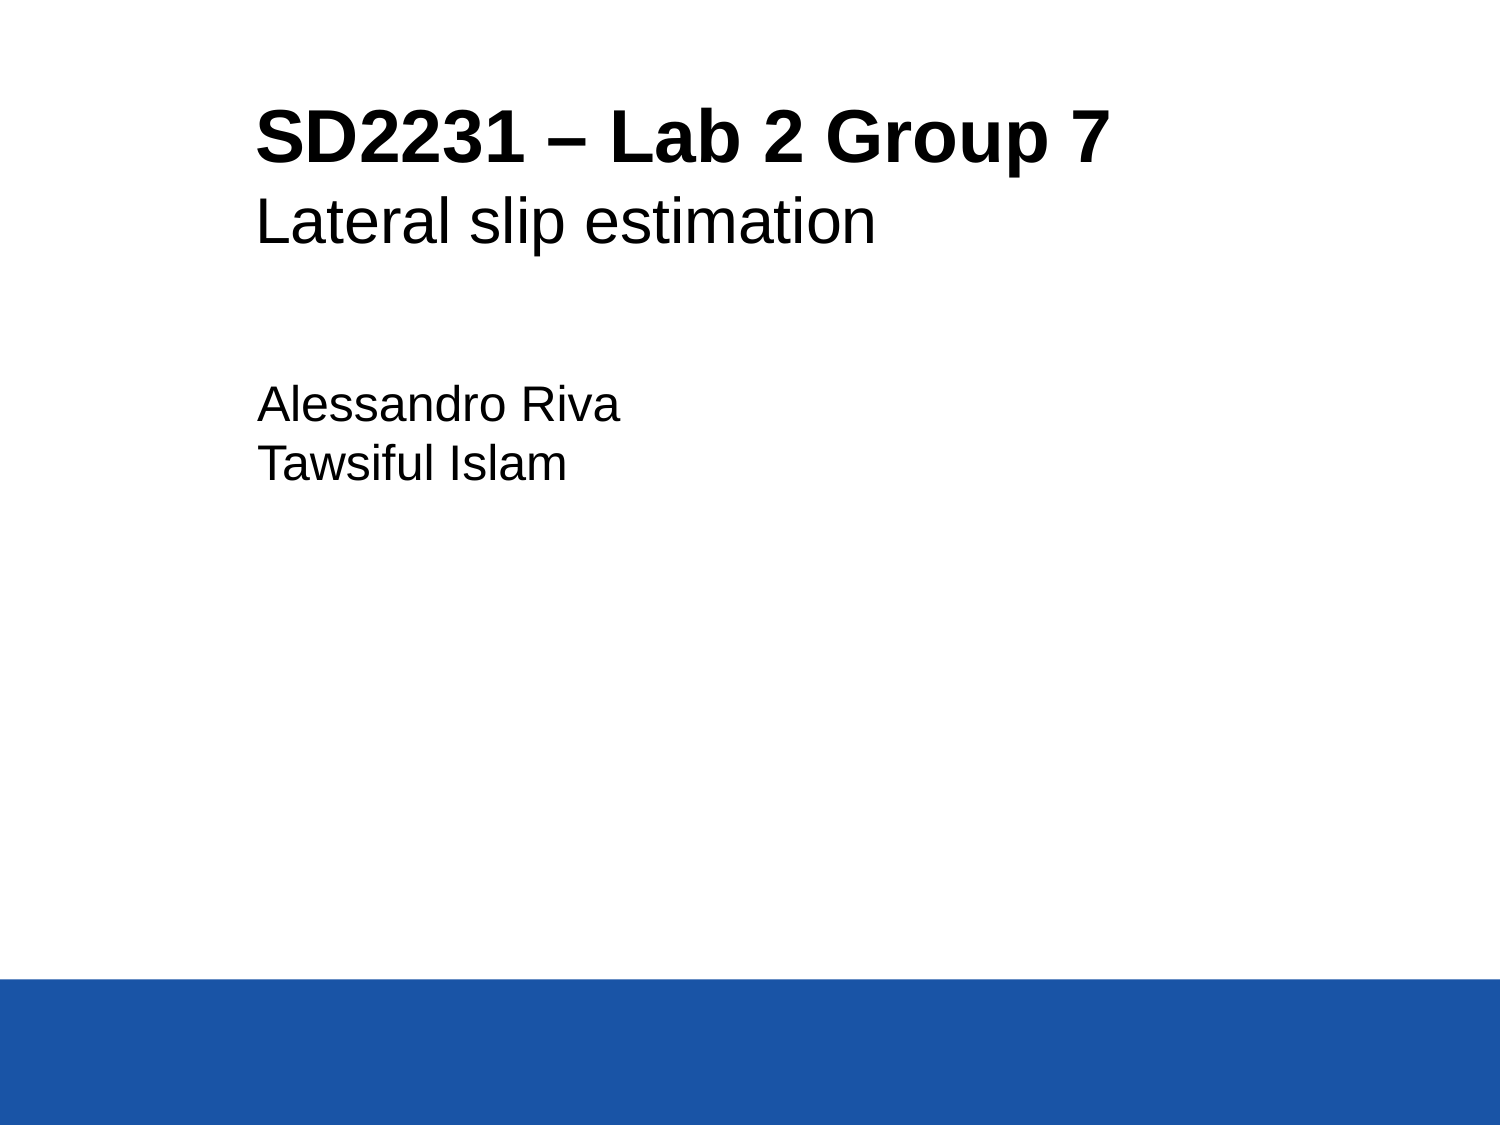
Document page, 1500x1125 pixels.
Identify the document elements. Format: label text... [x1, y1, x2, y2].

title SD2231 – Lab 2 Group 7 Lateral slip estimation [255, 91, 1465, 264]
subtitle Alessandro Riva Tawsiful Islam [257, 373, 1404, 528]
